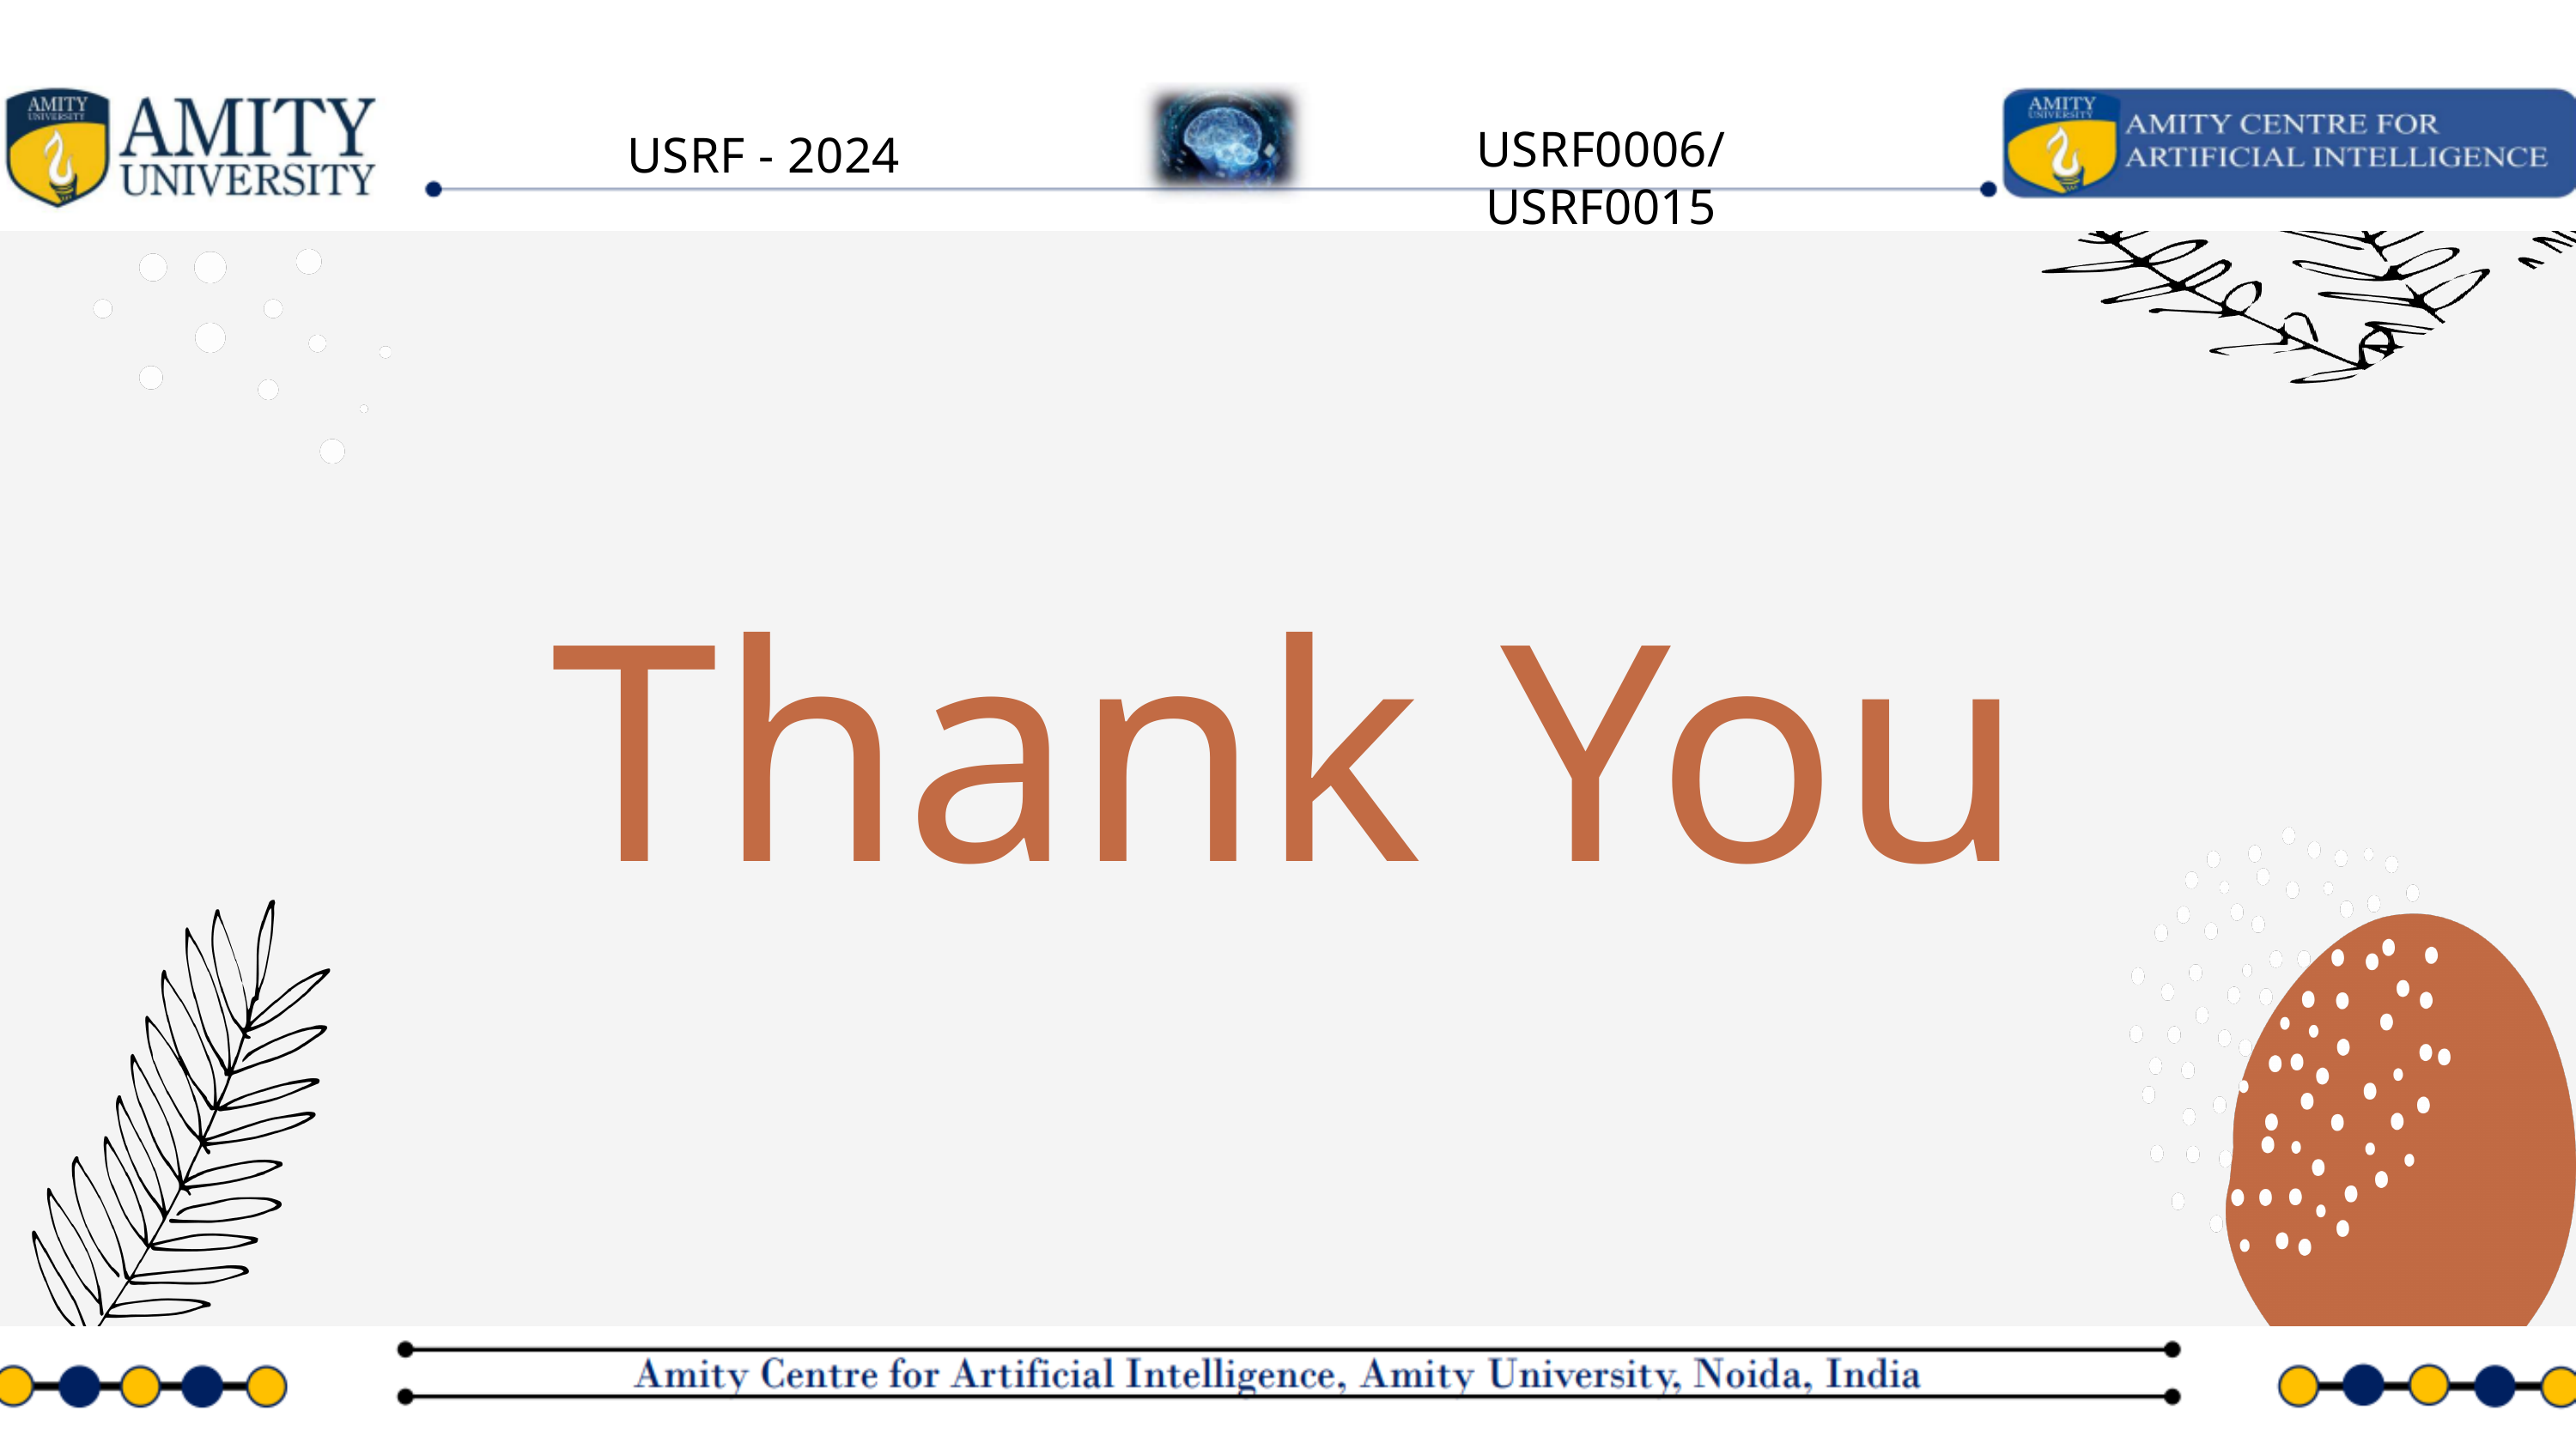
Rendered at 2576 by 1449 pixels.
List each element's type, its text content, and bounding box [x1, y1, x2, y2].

text_box Thank You [393, 499, 2183, 922]
text_box [2011, 231, 2576, 499]
text_box USRF - 2024 [495, 124, 1047, 183]
text_box [65, 231, 392, 464]
text_box USRF0006/USRF0015 [1373, 118, 1830, 234]
text_box [2129, 823, 2576, 1326]
text_box [0, 1326, 2576, 1449]
text_box [0, 0, 2576, 231]
text_box [4, 899, 331, 1326]
